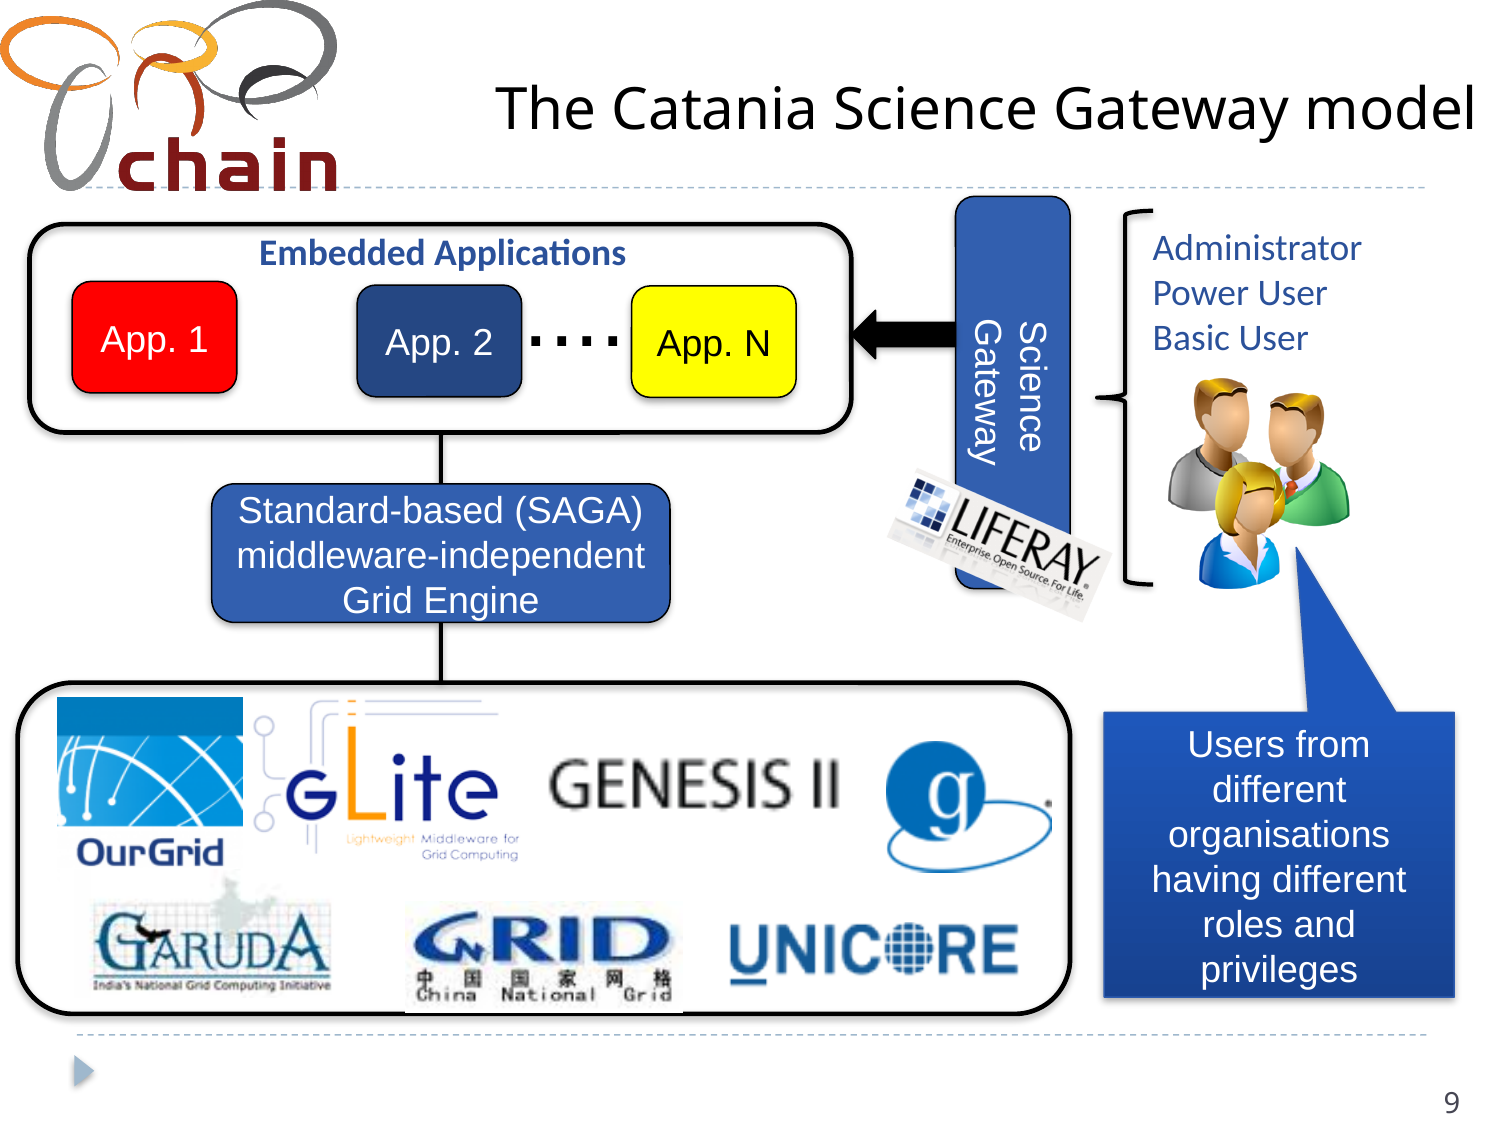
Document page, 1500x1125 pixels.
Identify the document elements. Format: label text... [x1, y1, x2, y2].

text_box Standard-based (SAGA) middleware-independent Grid Engine [211, 483, 671, 623]
picture [1152, 378, 1364, 589]
text_box [1097, 210, 1154, 585]
text_box [17, 682, 1071, 1014]
picture [537, 739, 857, 830]
text_box [858, 310, 956, 359]
text_box Embedded Applications [171, 220, 715, 281]
picture [886, 741, 1052, 874]
text_box Users from different organisations having different roles and privileges [1104, 601, 1455, 998]
picture [404, 901, 683, 1013]
text_box [29, 224, 852, 433]
text_box Administrator Power User Basic User [1157, 215, 1483, 366]
title The Catania Science Gateway model [147, 0, 1494, 149]
picture [728, 922, 1025, 992]
slide_number 9 [1388, 1076, 1475, 1125]
picture [57, 692, 531, 998]
picture [213, 736, 221, 743]
picture [887, 468, 1112, 622]
picture [0, 0, 337, 191]
text_box Science Gateway [955, 196, 1071, 506]
